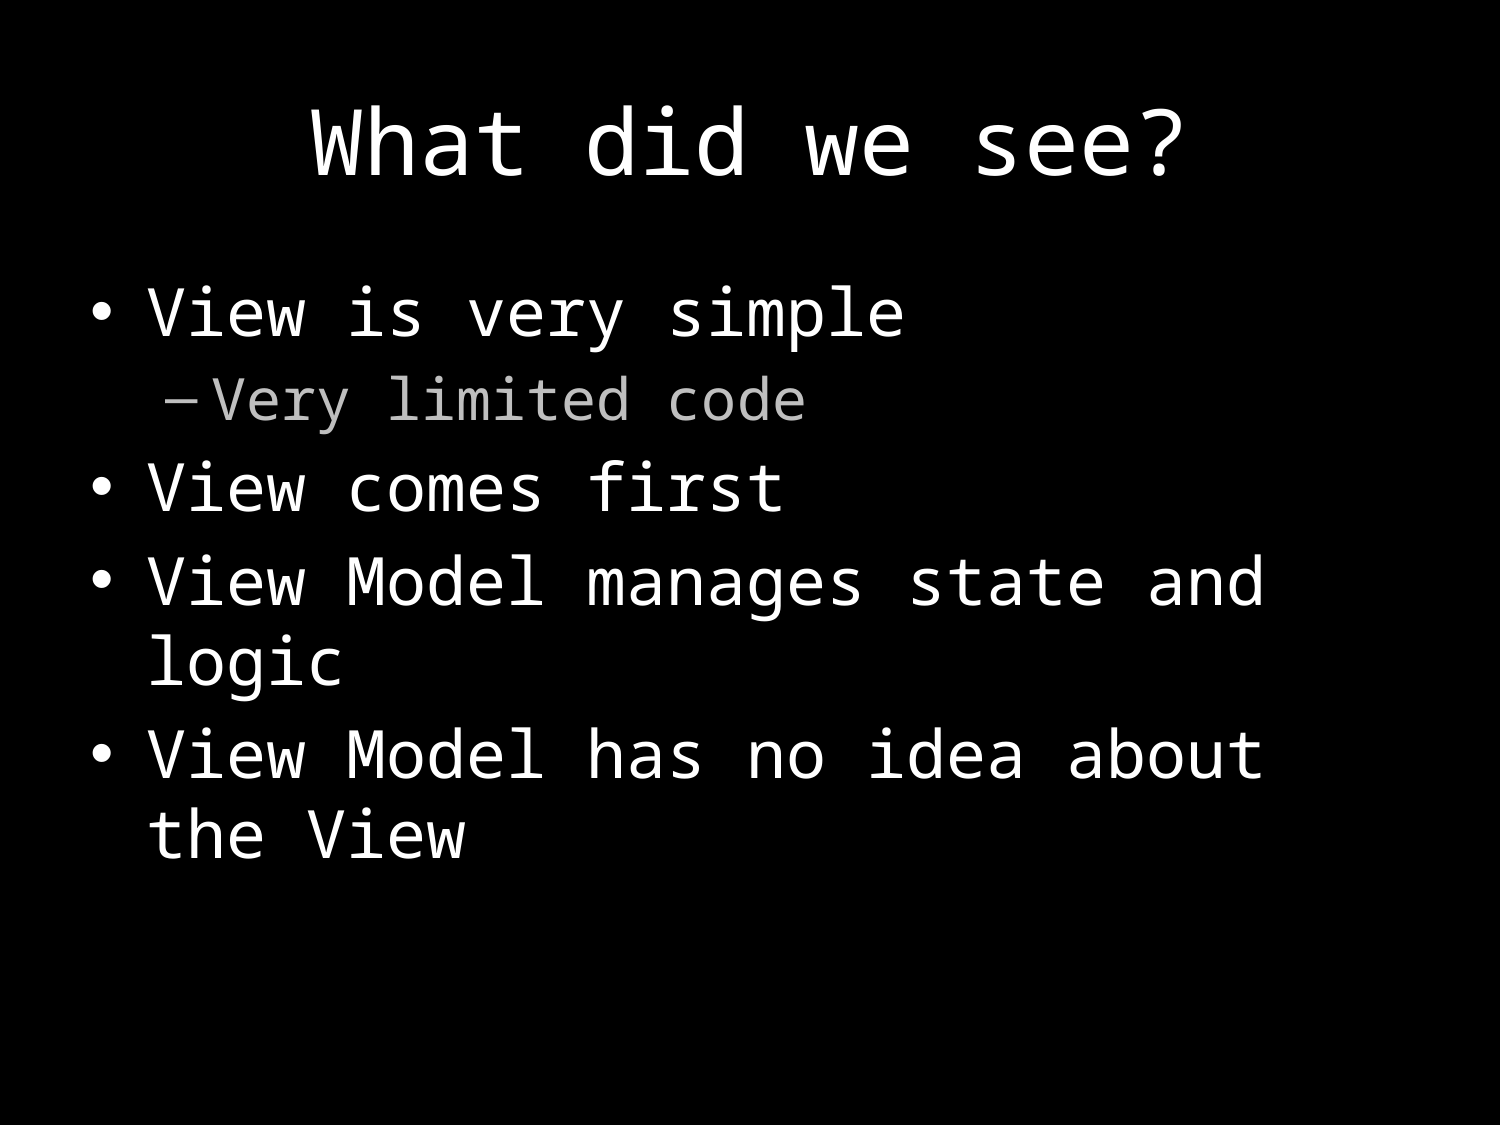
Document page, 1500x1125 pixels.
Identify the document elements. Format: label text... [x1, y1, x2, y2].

title What did we see? [75, 45, 1425, 233]
list View is very simple Very limited code View comes first View Model manages state and logic View Model has no idea about the View [75, 262, 1425, 1005]
